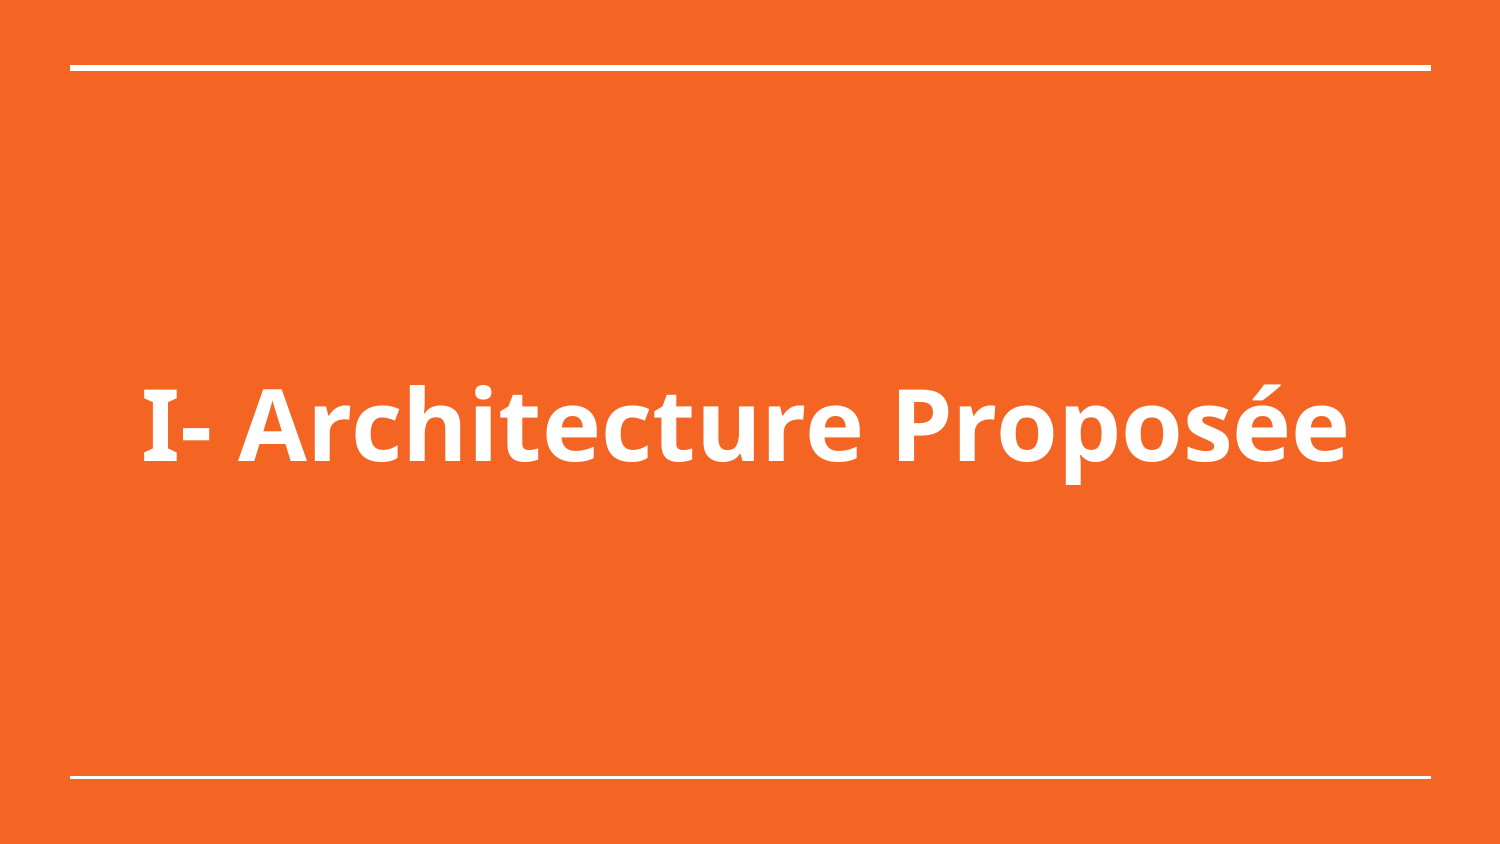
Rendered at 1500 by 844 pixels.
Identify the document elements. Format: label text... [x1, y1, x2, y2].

title I- Architecture Proposée [66, 296, 1428, 550]
